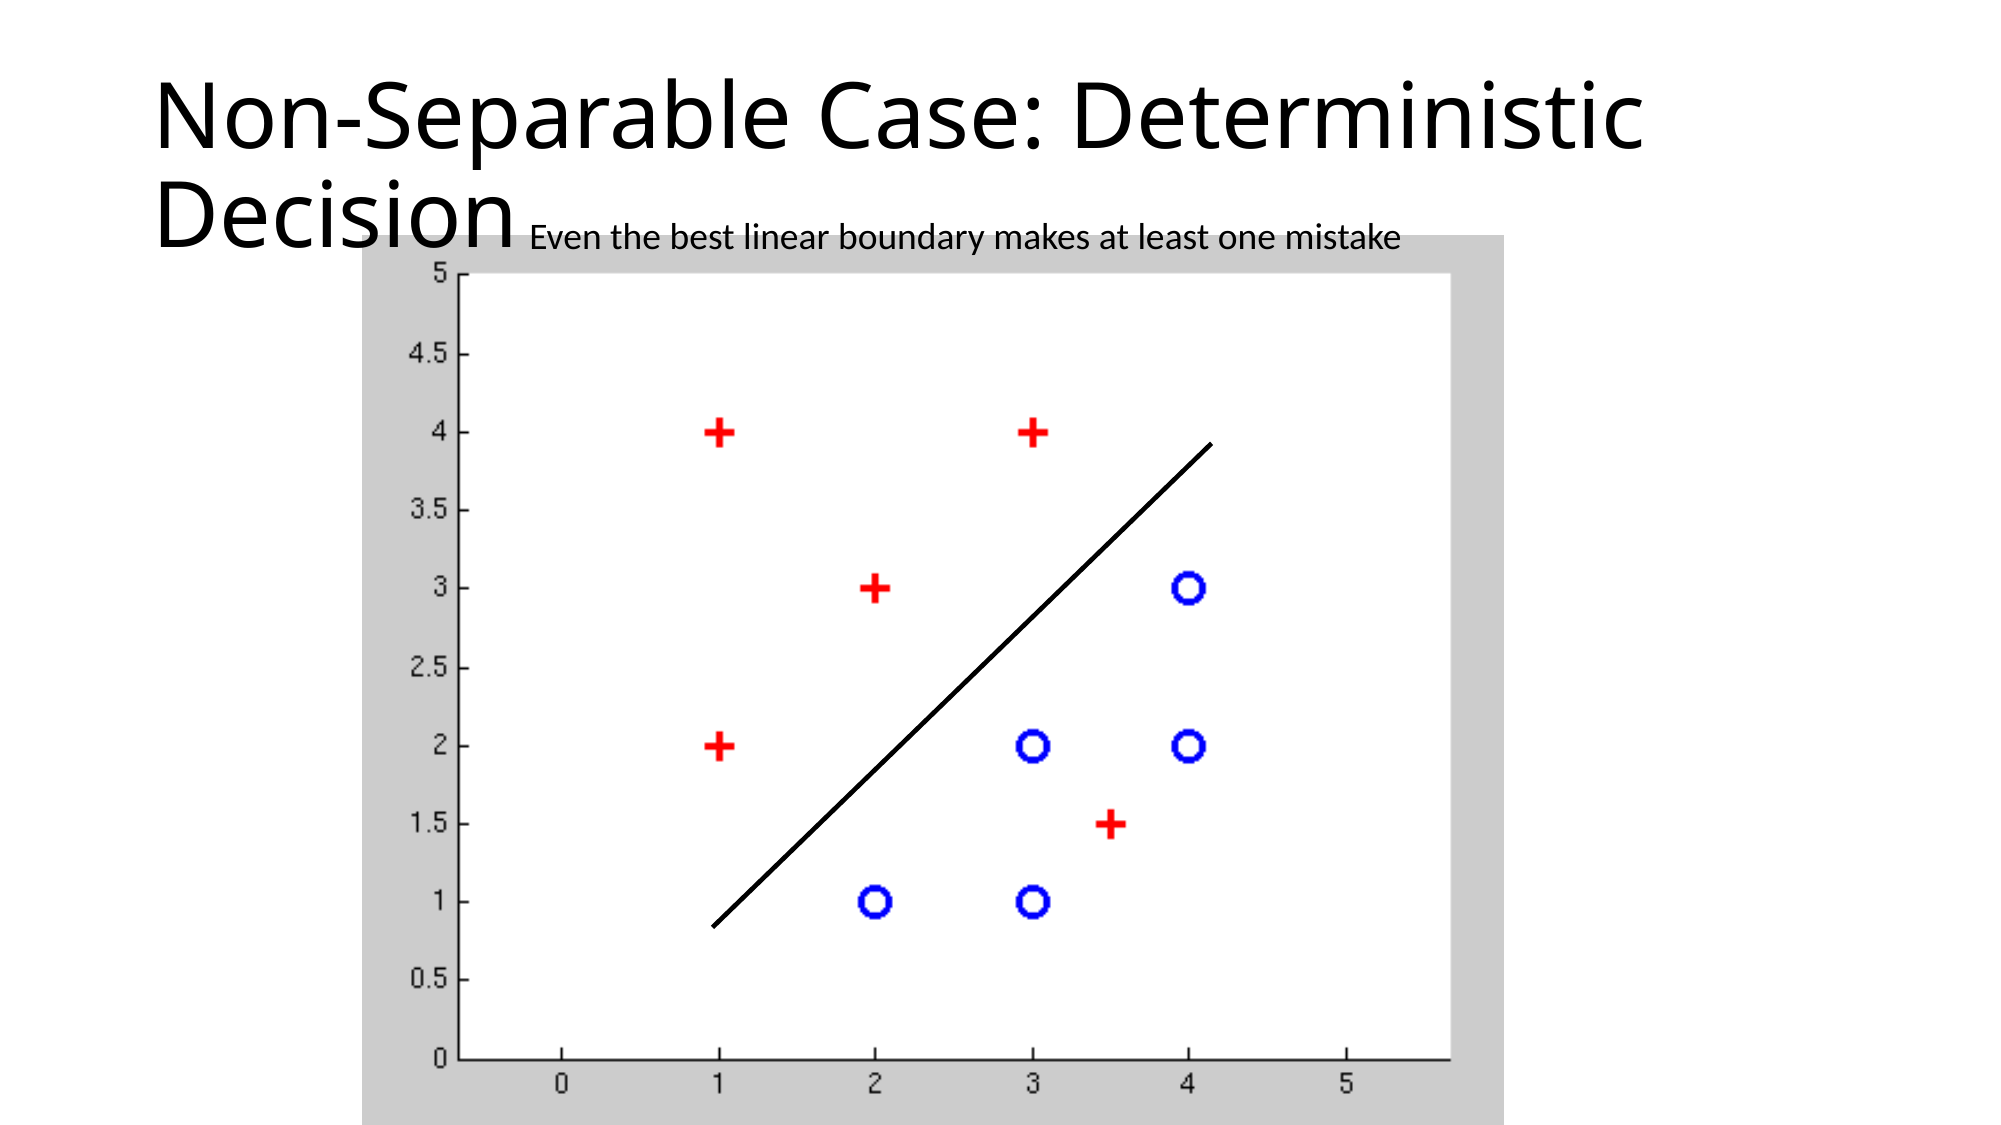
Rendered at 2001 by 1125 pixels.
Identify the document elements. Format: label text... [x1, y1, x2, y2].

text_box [362, 235, 1504, 1125]
title Non-Separable Case: Deterministic Decision [137, 59, 1863, 278]
text_box Even the best linear boundary makes at least one mistake [514, 205, 1418, 235]
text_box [712, 443, 1212, 928]
